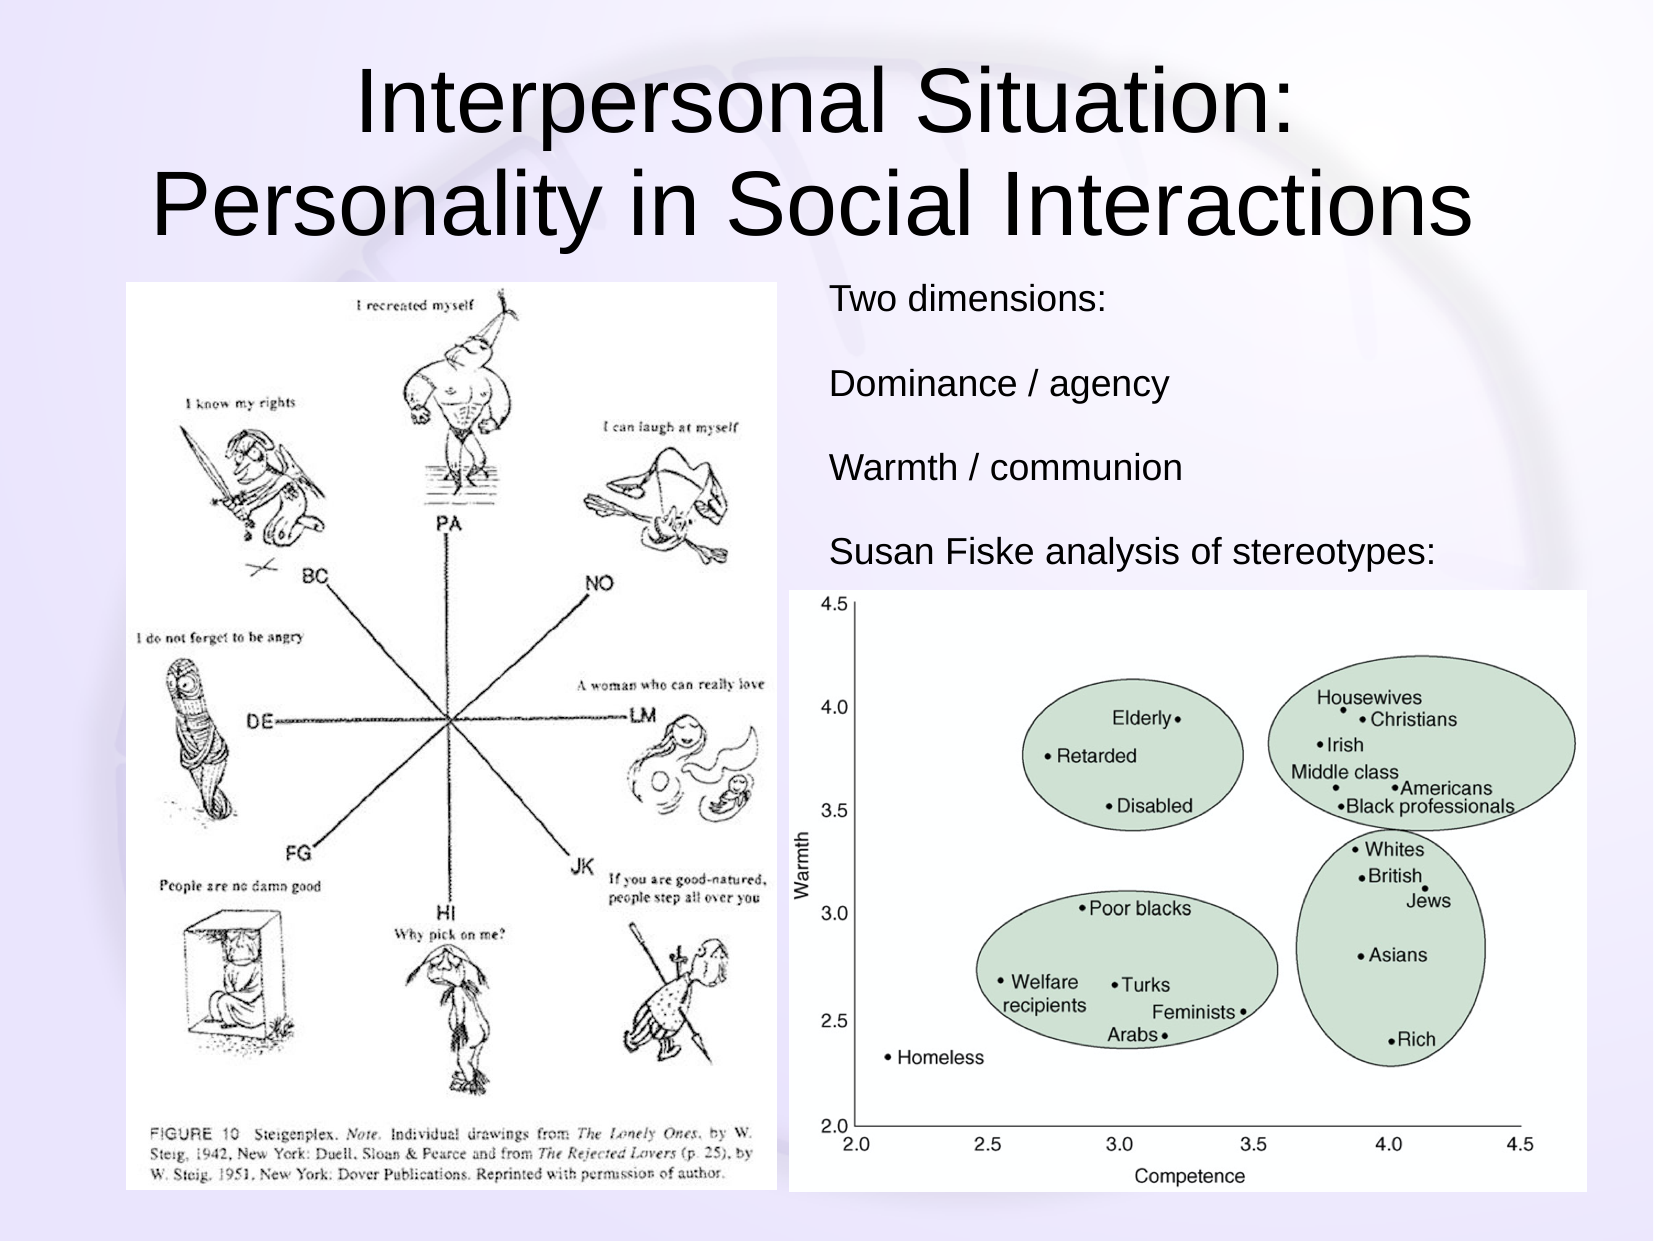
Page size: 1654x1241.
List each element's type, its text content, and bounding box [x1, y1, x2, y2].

text_box Two dimensions: Dominance / agency Warmth / communion Susan Fiske analysis of stereotypes: [814, 270, 1502, 588]
title Interpersonal Situation: Personality in Social Interactions [82, 49, 1571, 257]
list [126, 282, 777, 1190]
picture [0, 0, 1654, 1241]
